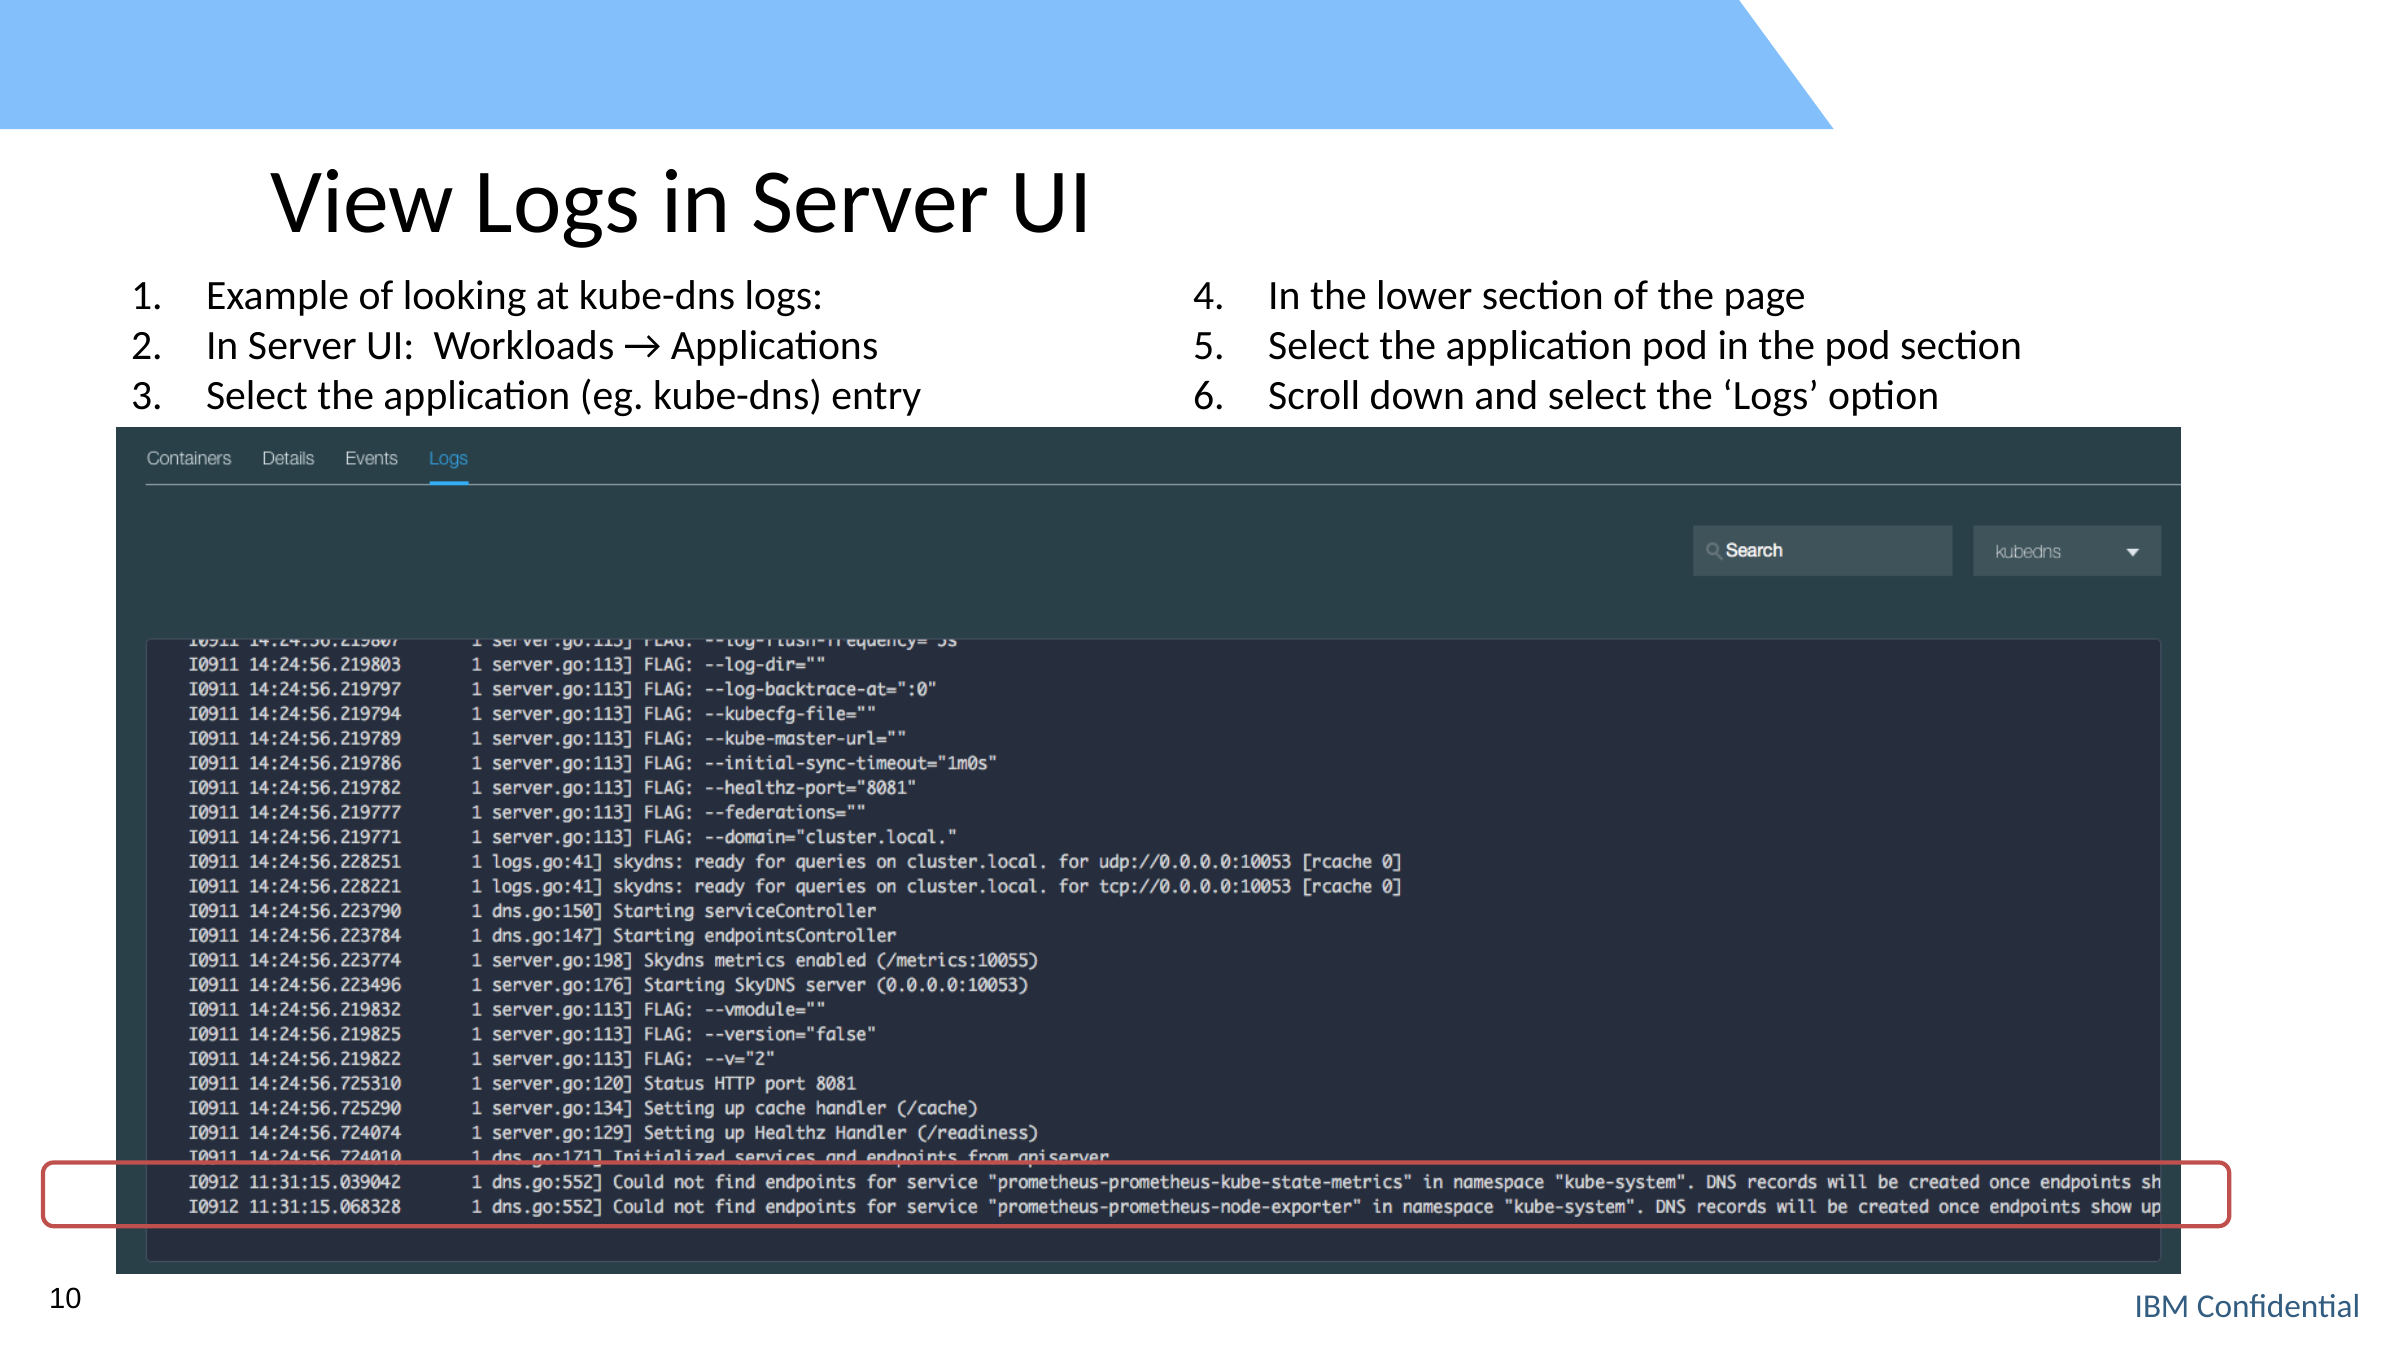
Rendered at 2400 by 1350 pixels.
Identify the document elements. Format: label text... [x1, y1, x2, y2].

text_box [2188, 1160, 2232, 1229]
title View Logs in Server UI [158, 133, 1206, 389]
text_box Example of looking at kube-dns logs: In Server UI: Workloads → Applications Select the application (eg. kube-dns) entry [116, 260, 1069, 426]
text_box In the lower section of the page Select the application pod in the pod section Scroll down and select the ‘Logs’ option [1178, 260, 2262, 426]
text_box [40, 1160, 108, 1229]
picture [116, 426, 2181, 1275]
